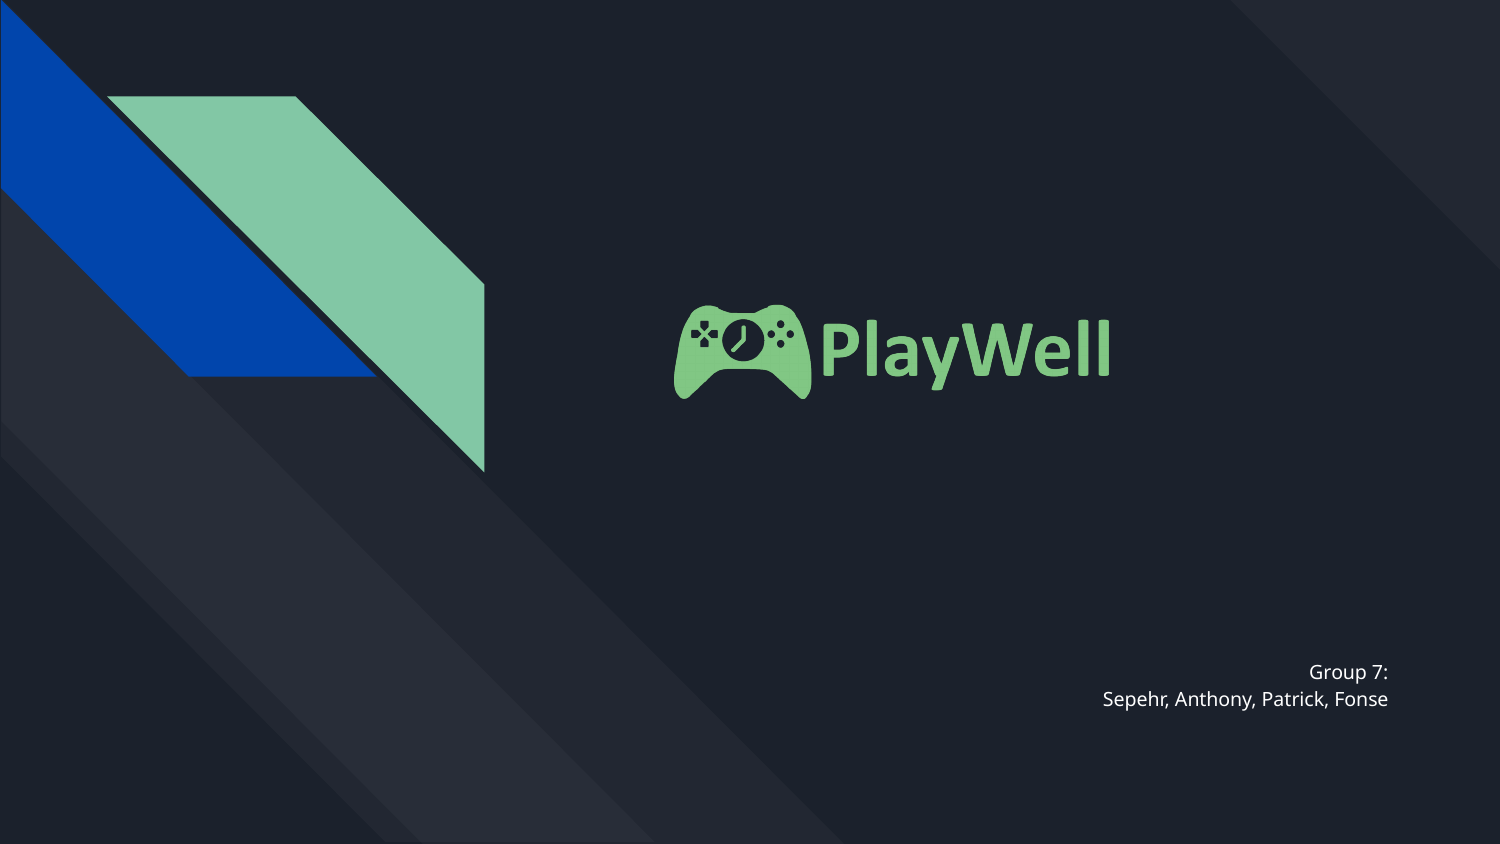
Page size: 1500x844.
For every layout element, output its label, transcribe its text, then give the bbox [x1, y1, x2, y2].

picture [639, 265, 1165, 437]
subtitle Group 7: Sepehr, Anthony, Patrick, Fonse [833, 643, 1404, 727]
